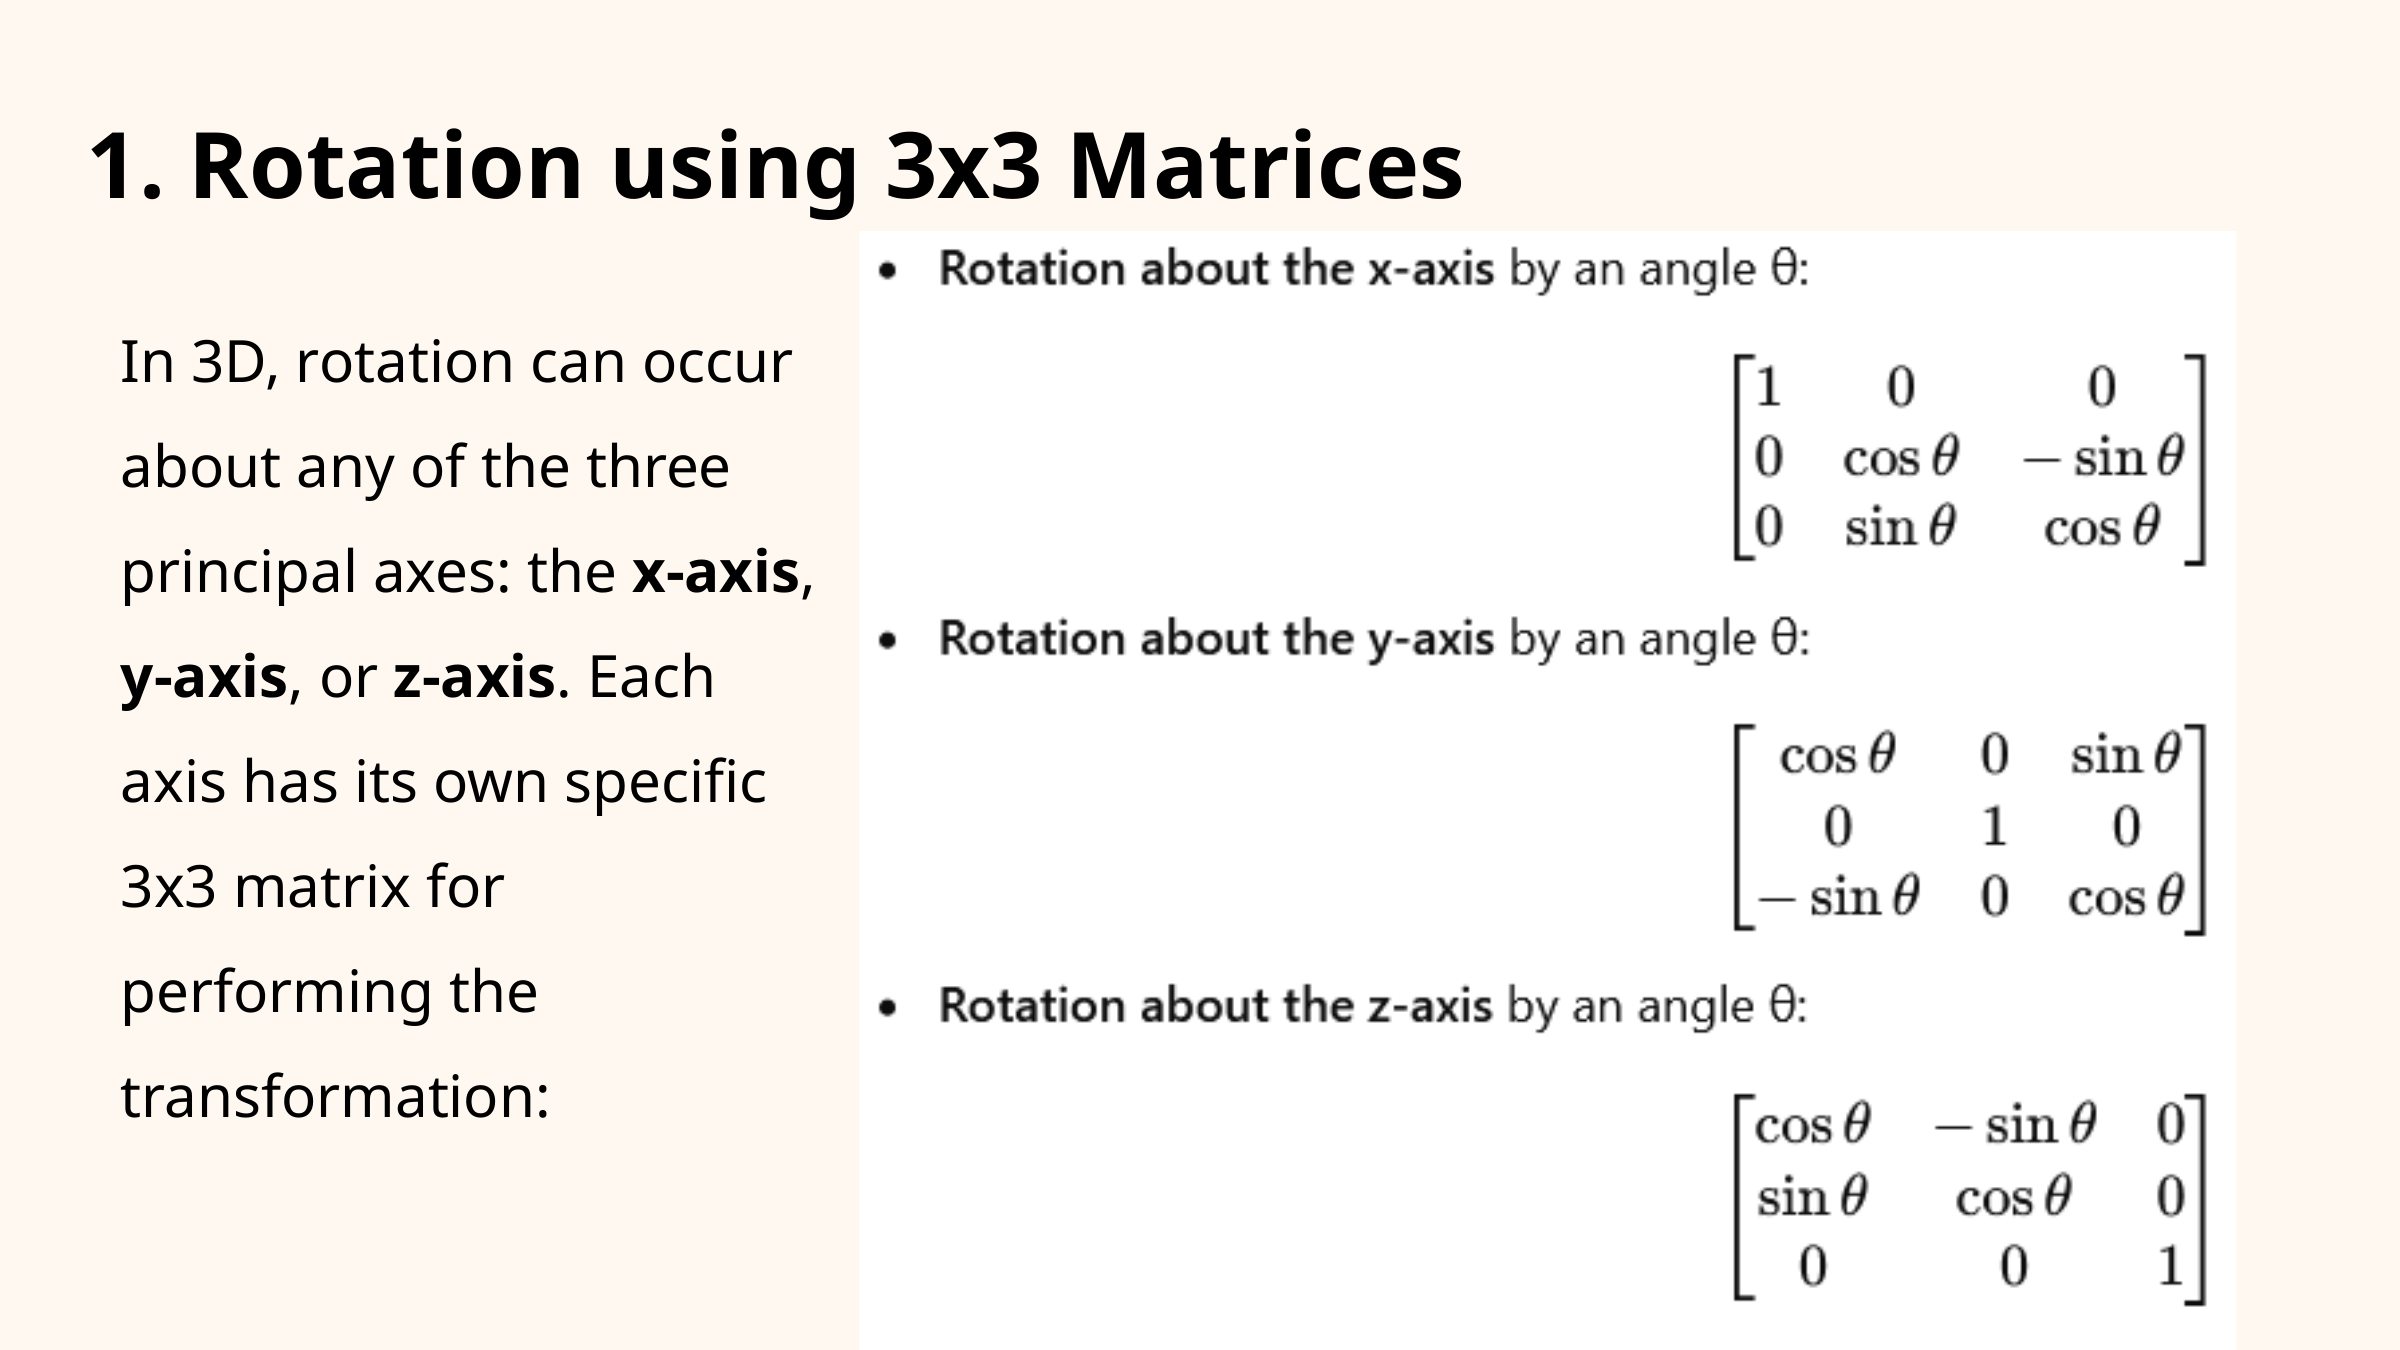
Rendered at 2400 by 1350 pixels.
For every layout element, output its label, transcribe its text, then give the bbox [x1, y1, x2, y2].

text_box In 3D, rotation can occur about any of the three principal axes: the x-axis, y-axis, or z-axis. Each axis has its own specific 3x3 matrix for performing the transformation: [106, 282, 840, 521]
text_box [0, 0, 2400, 1350]
picture [859, 231, 2237, 1350]
text_box 1. Rotation using 3x3 Matrices [71, 93, 2333, 415]
